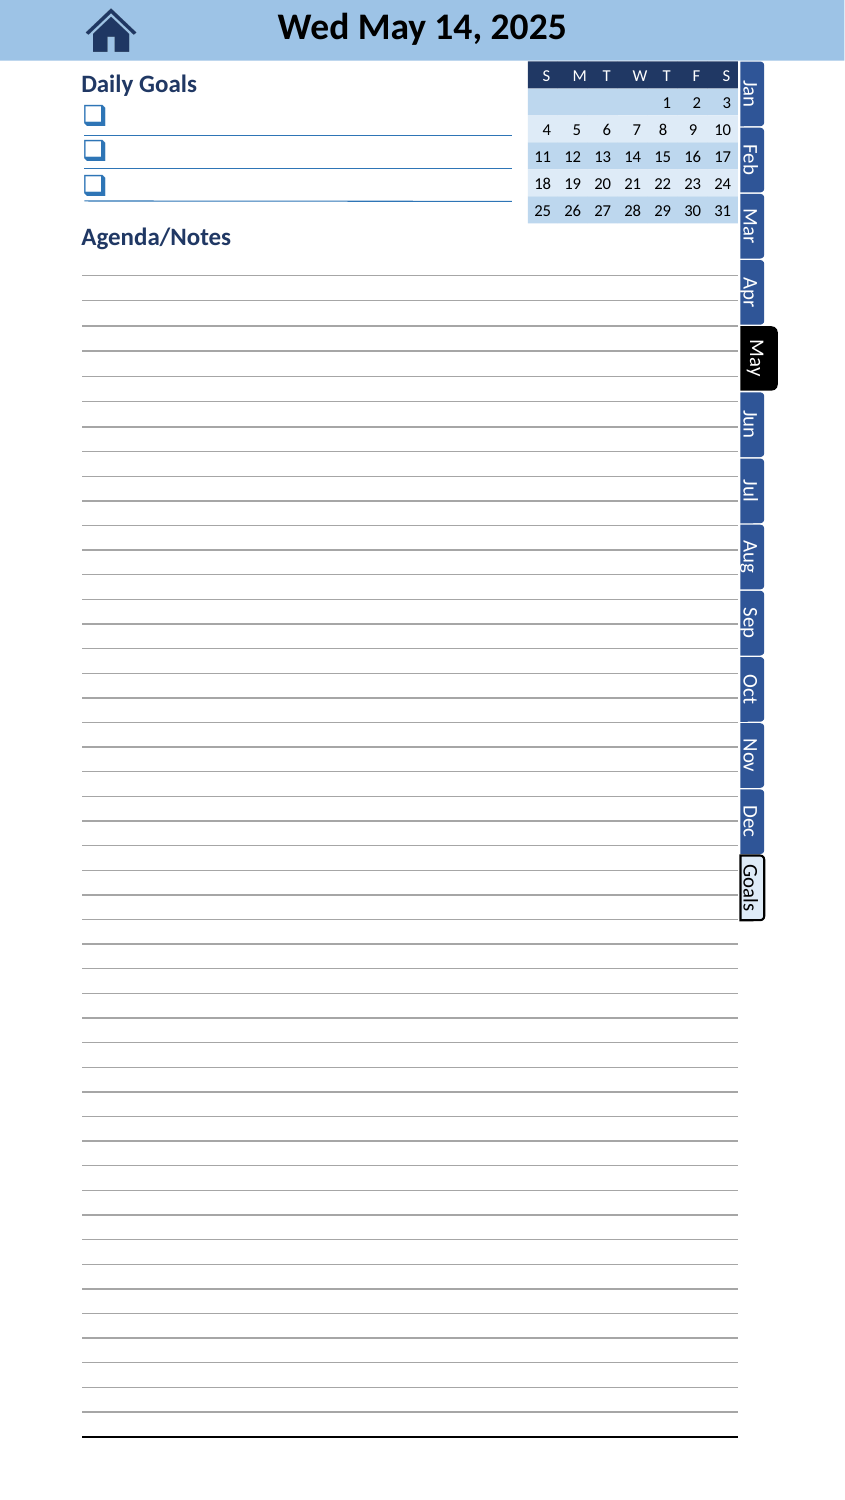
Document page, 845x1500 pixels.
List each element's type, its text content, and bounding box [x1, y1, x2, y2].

list Wed May 14, 2025 [190, 0, 655, 61]
picture [82, 1, 140, 59]
